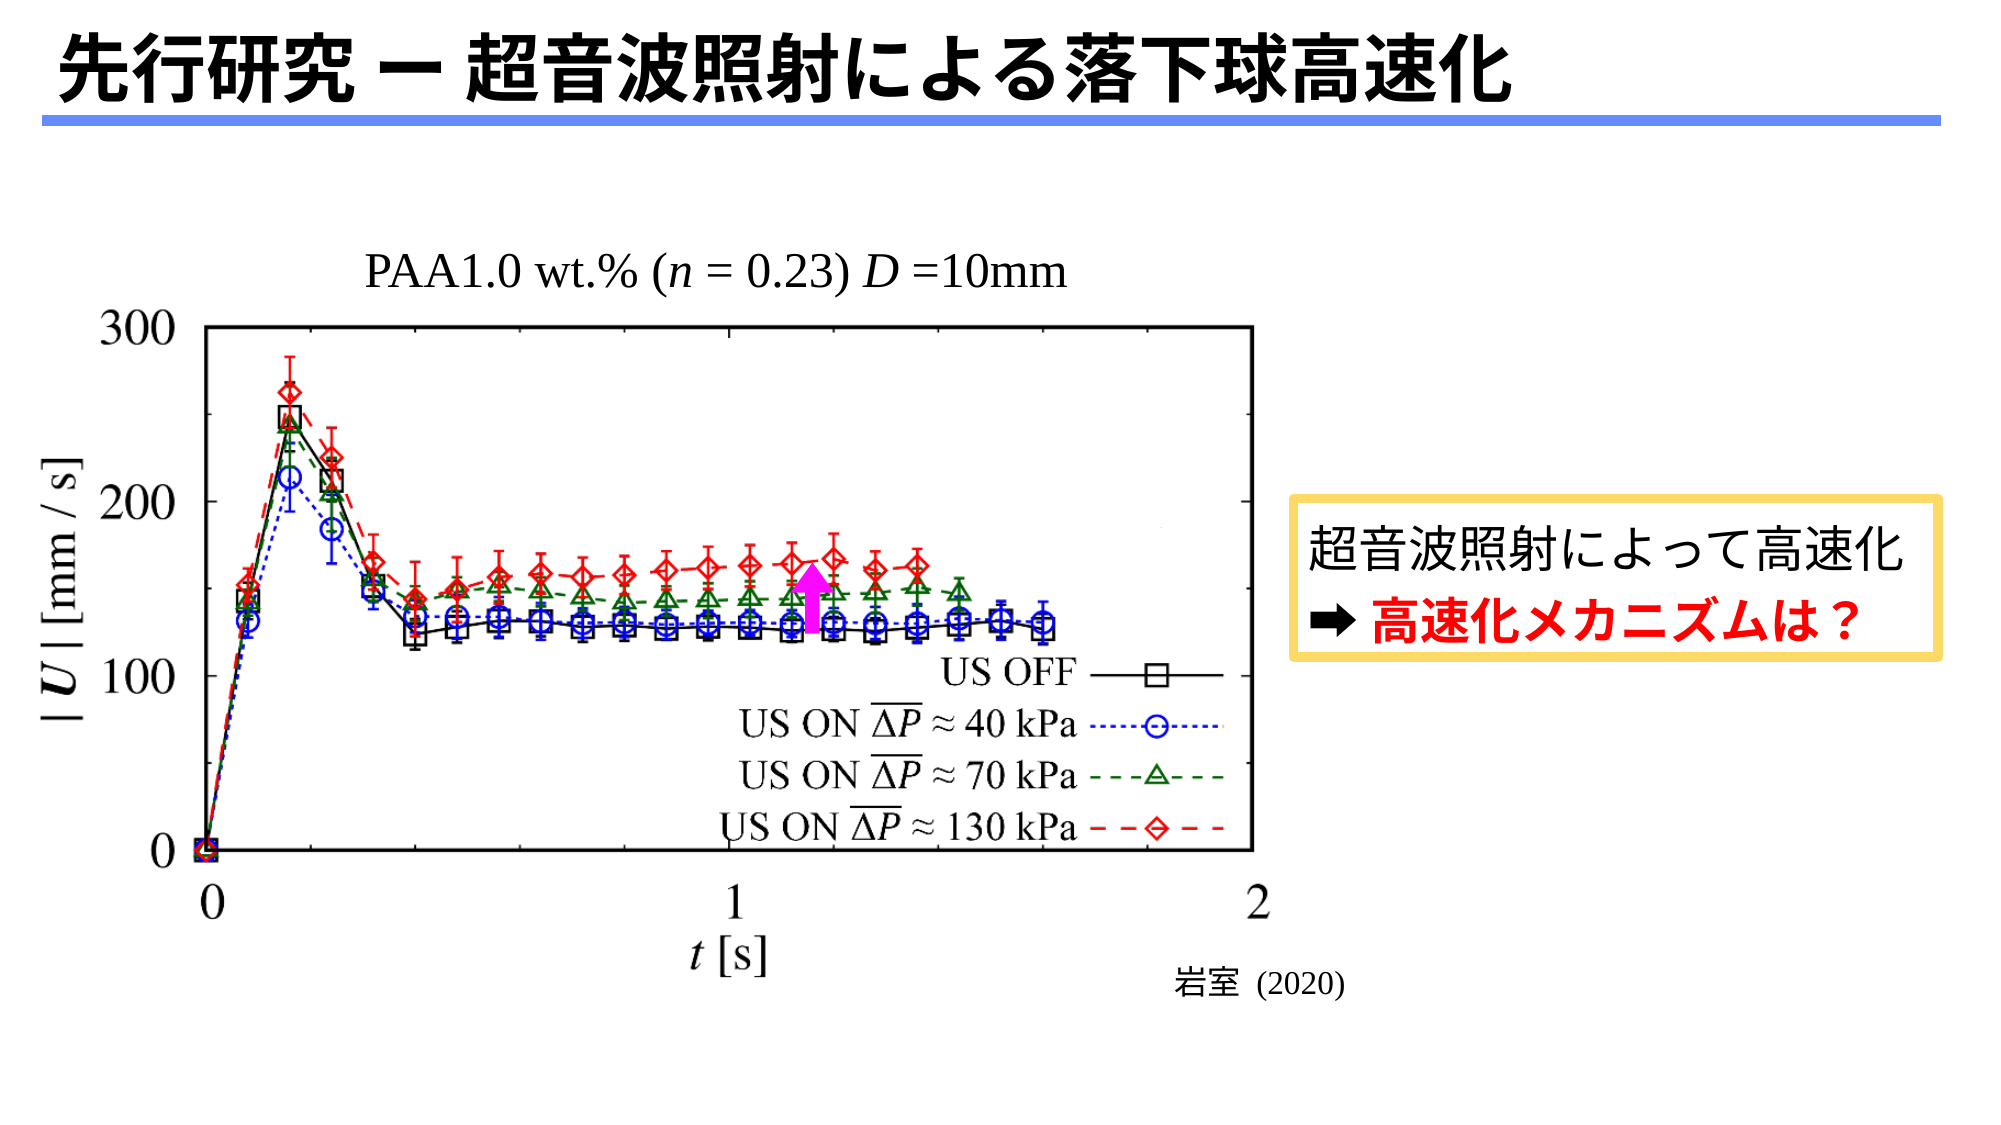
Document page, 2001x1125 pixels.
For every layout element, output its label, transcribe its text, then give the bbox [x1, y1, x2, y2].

text_box 超音波照射によって高速化 ➡高速化メカニズムは？ [1294, 498, 1939, 657]
text_box 岩室 (2020) [1159, 953, 1368, 1009]
title 先行研究 ー 超音波照射による落下球高速化 [41, 4, 1767, 141]
picture [0, 281, 1294, 996]
text_box PAA1.0 wt.% (n = 0.23) D =10mm [332, 230, 1100, 281]
